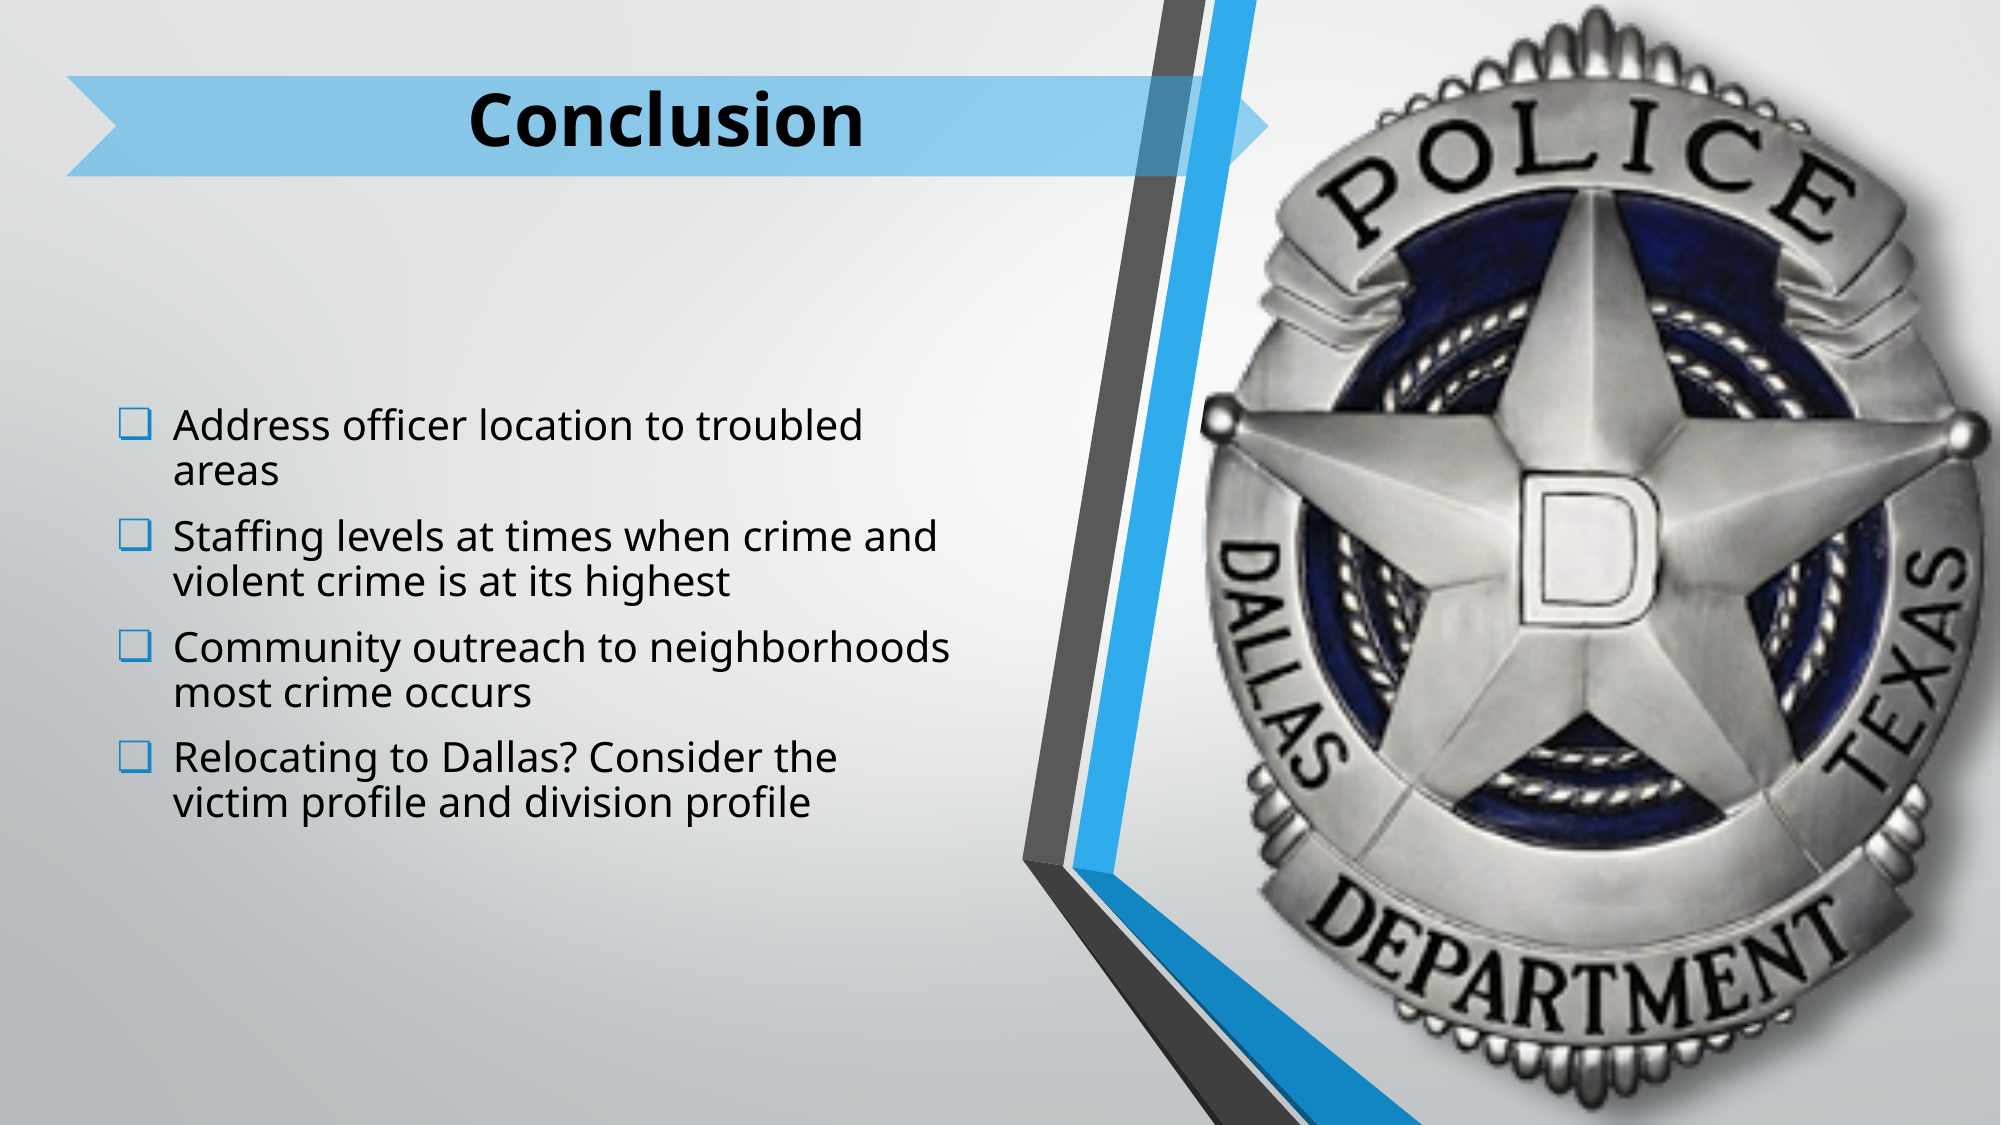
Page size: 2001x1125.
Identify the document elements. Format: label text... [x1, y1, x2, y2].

text_box Conclusion [66, 76, 1017, 177]
picture [1423, 0, 2001, 1125]
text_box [1022, 0, 1423, 1125]
text_box [0, 0, 1020, 1125]
list Address officer location to troubled areas Staffing levels at times when crime and violent crime is at its highest Community outreach to neighborhoods most crime occurs Relocating to Dallas? Consider the victim profile and division profile [82, 281, 969, 950]
